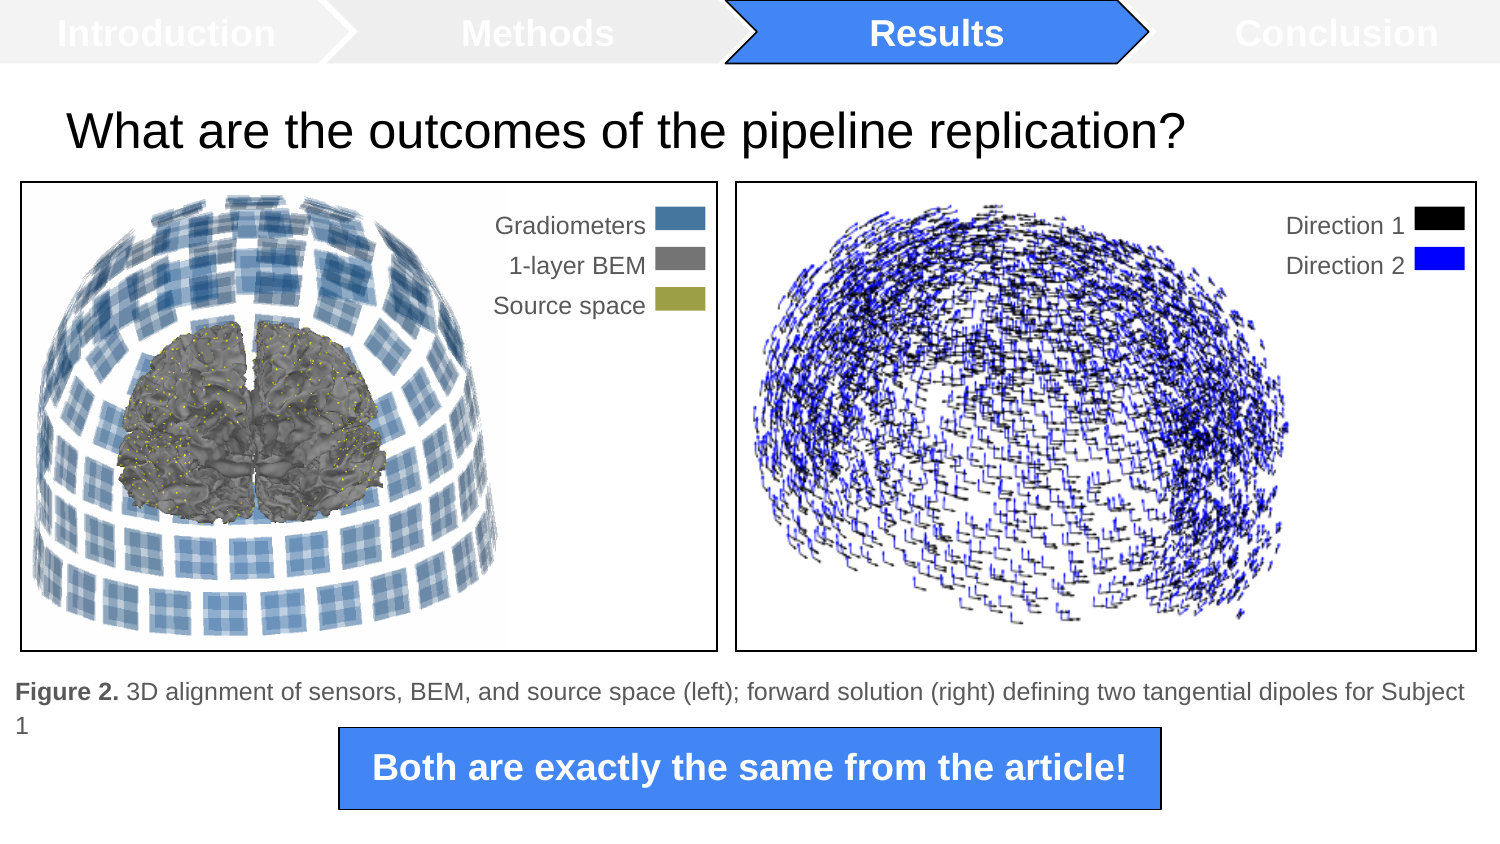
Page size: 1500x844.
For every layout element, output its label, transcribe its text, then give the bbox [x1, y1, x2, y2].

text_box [0, 0, 1500, 64]
title What are the outcomes of the pipeline replication? [51, 83, 1449, 178]
picture [21, 182, 717, 651]
picture [736, 182, 1476, 651]
text_box Both are exactly the same from the article! [338, 727, 1161, 810]
title Figure 2. 3D alignment of sensors, BEM, and source space (left); forward solution (right) defining two tangential dipoles for Subject 1 [0, 655, 1500, 713]
